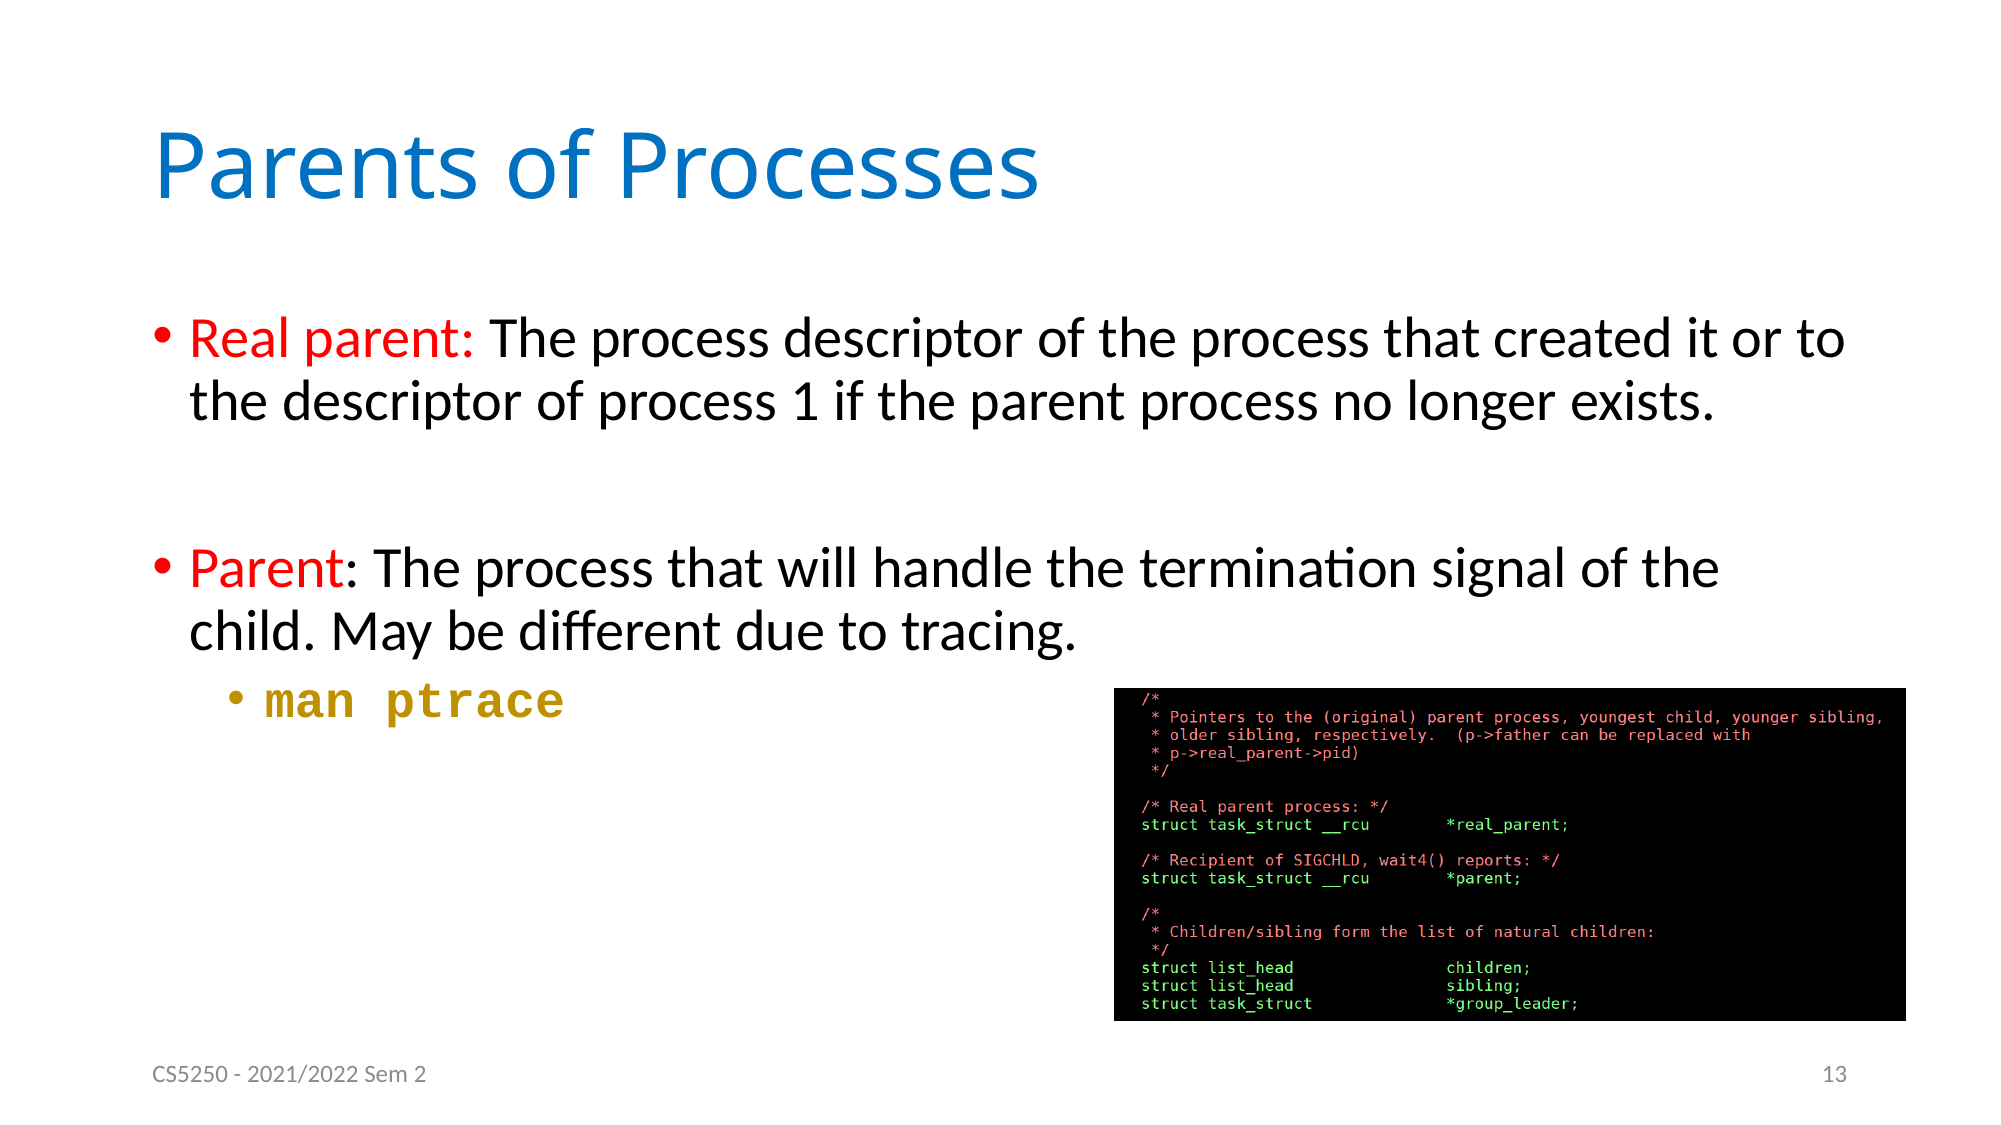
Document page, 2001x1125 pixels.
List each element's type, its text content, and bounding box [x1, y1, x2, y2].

slide_number 13 [1412, 1042, 1863, 1103]
picture [1114, 688, 1906, 1021]
title Parents of Processes [137, 59, 1863, 278]
list Real parent: The process descriptor of the process that created it or to the descriptor of process 1 if the parent process no longer exists. Parent: The process that will handle the termination signal of the child. May be different due to tracing. man ptrace [137, 299, 1863, 1014]
slide_number CS5250 - 2021/2022 Sem 2 [137, 1042, 588, 1103]
